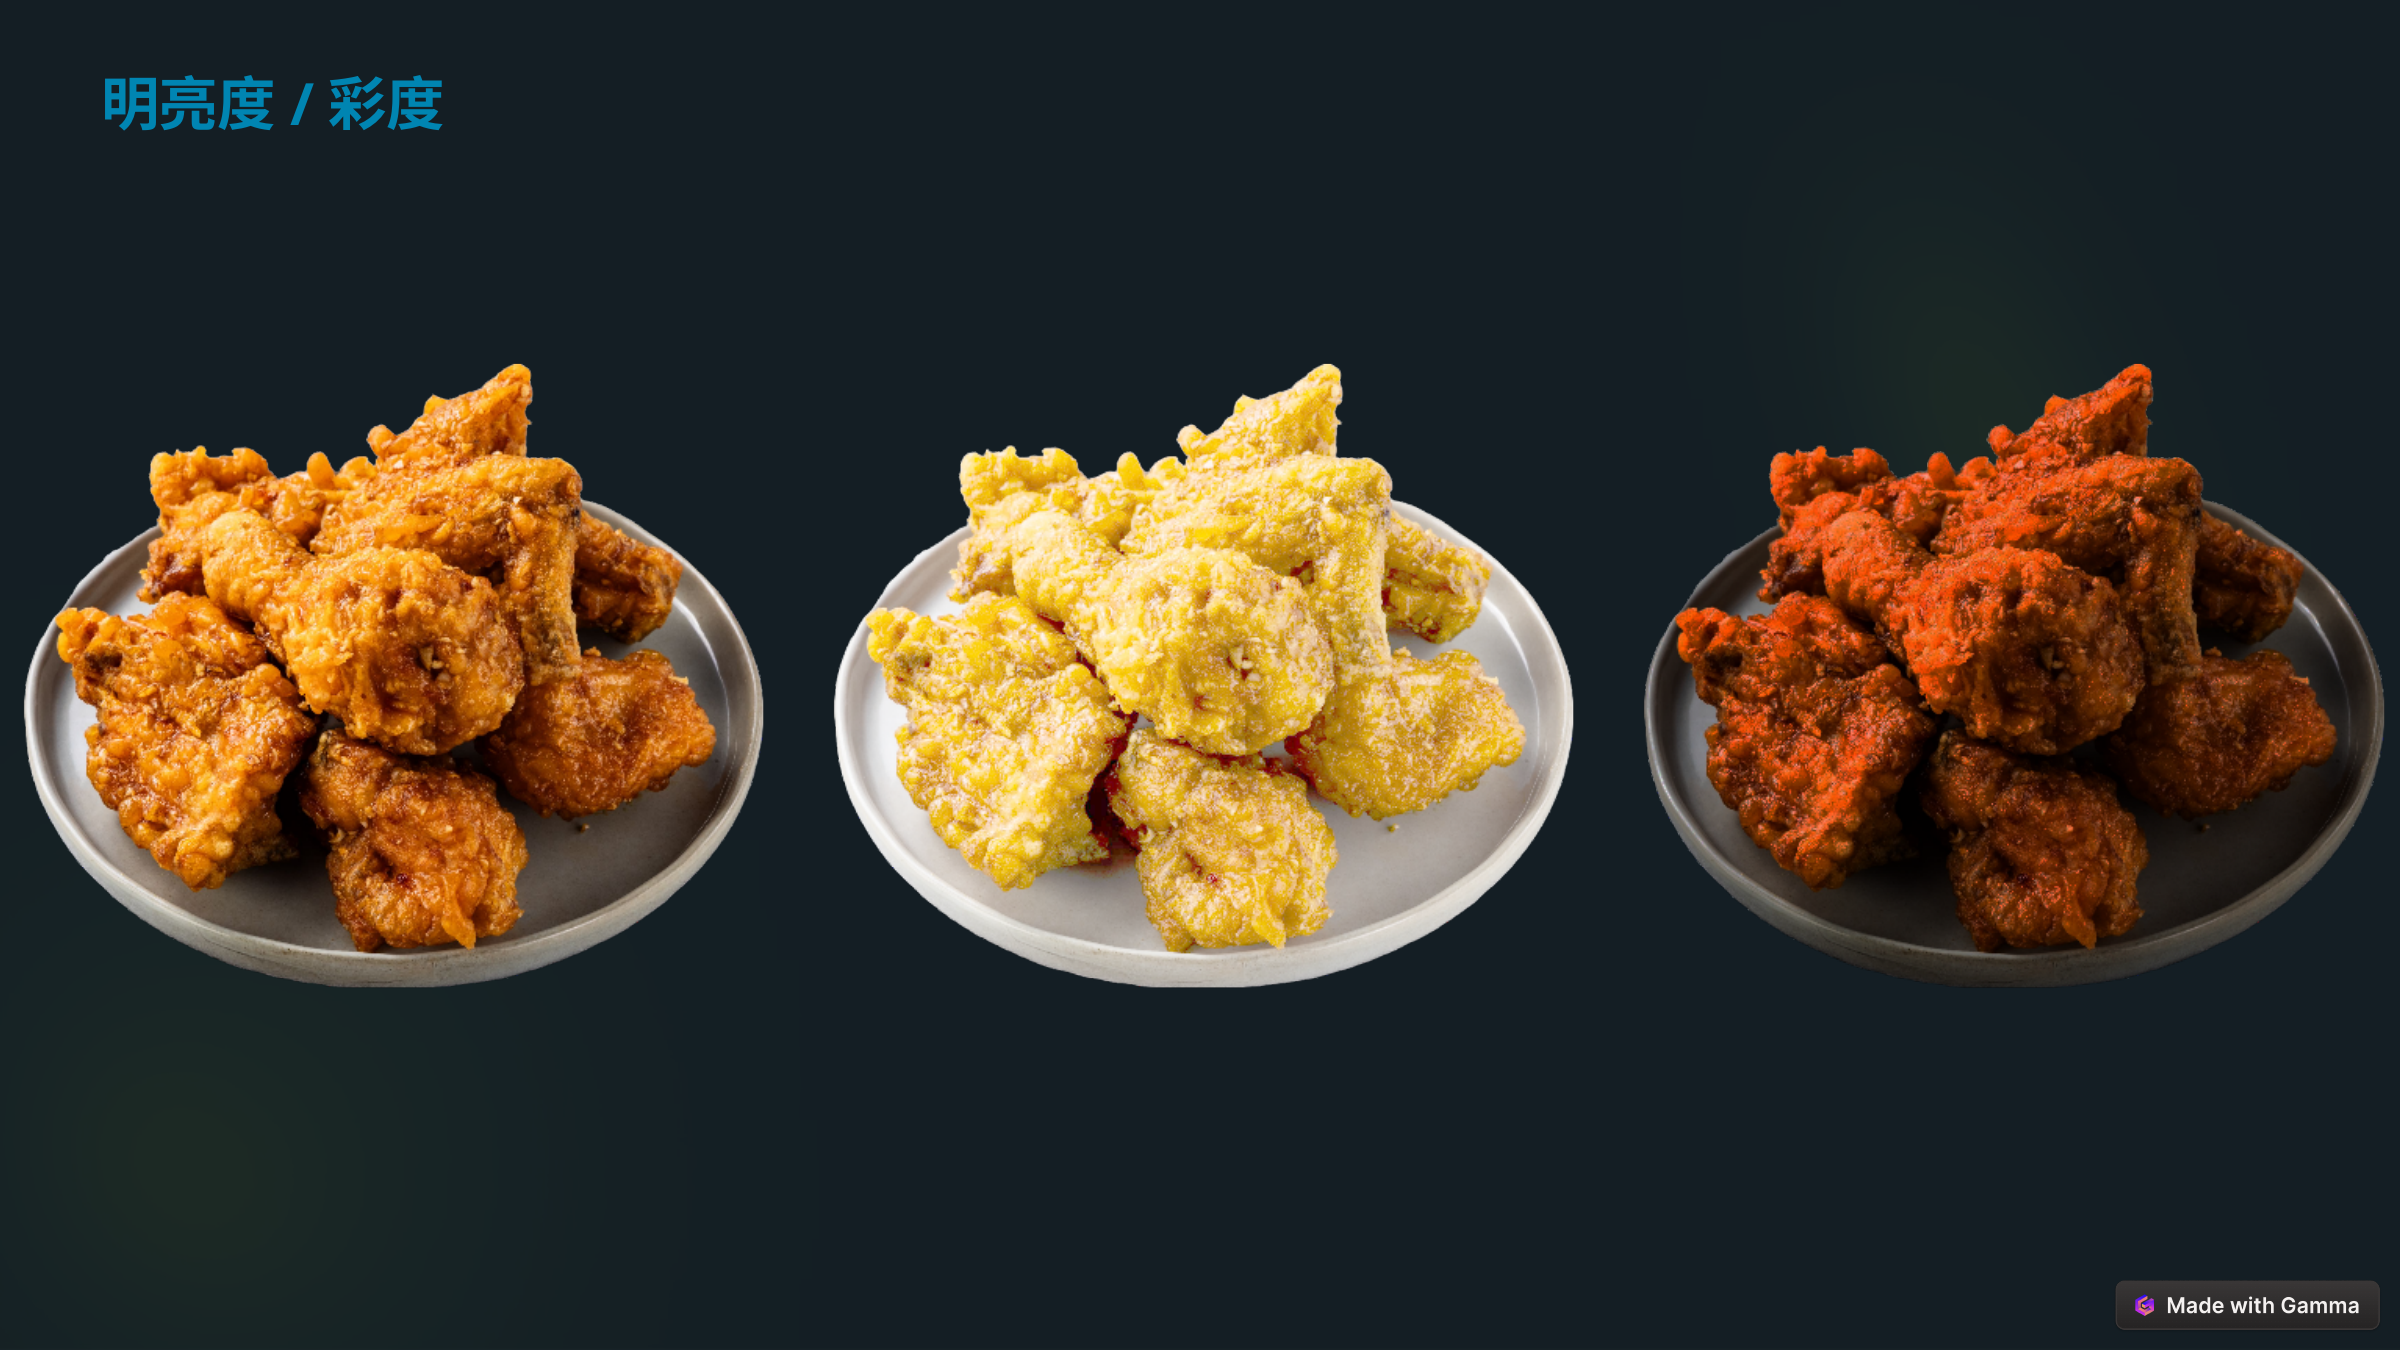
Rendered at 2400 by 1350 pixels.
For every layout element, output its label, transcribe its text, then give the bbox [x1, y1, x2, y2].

picture [2106, 1271, 2389, 1339]
picture [1641, 303, 2388, 1049]
picture [21, 303, 767, 1049]
picture [831, 303, 1577, 1049]
text_box 明亮度/彩度 [86, 59, 1287, 145]
